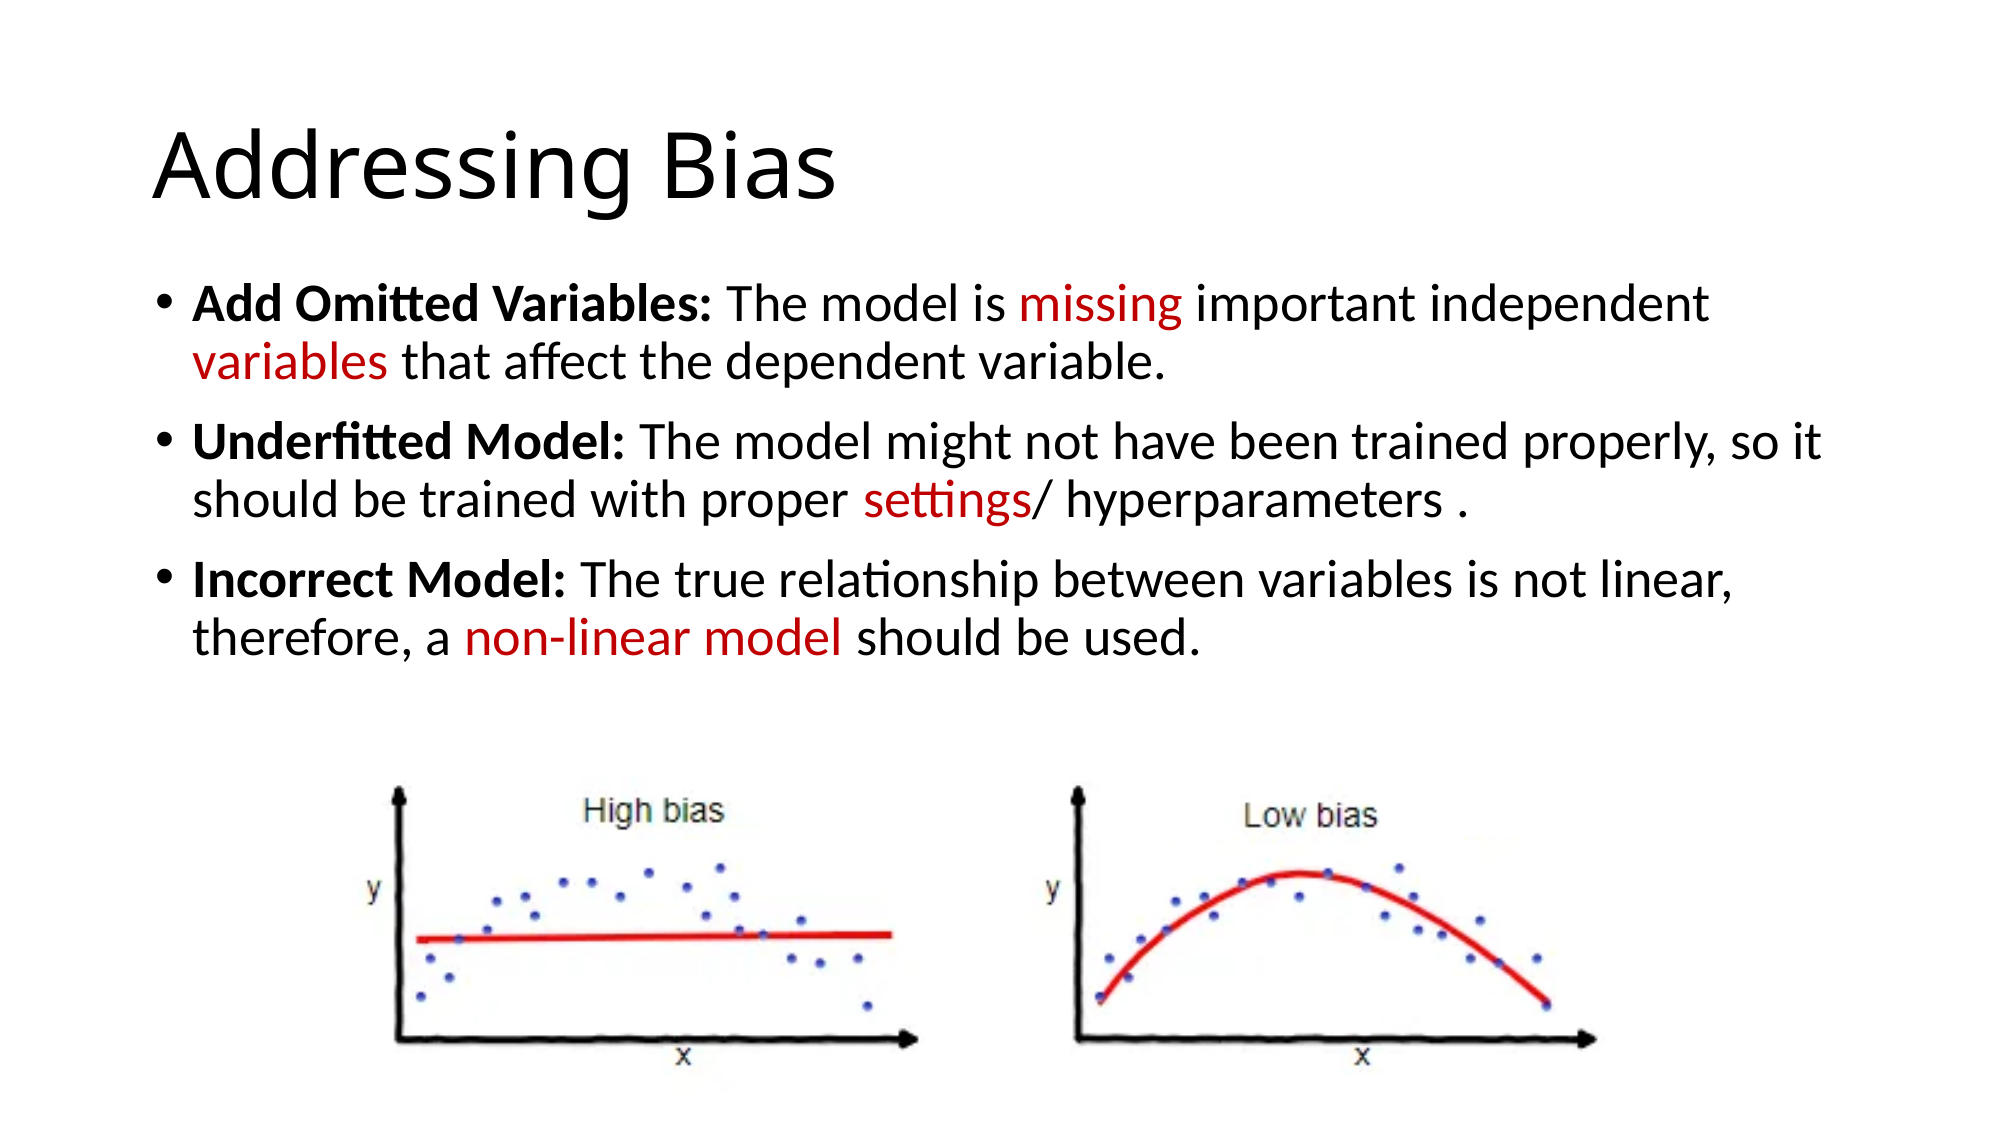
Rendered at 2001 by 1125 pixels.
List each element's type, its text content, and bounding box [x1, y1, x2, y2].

picture [332, 733, 1622, 1107]
title Addressing Bias [137, 59, 1863, 278]
list Add Omitted Variables: The model is missing important independent variables that affect the dependent variable. Underfitted Model: The model might not have been trained properly, so it should be trained with proper settings/ hyperparameters . Incorrect Model: The true relationship between variables is not linear, therefore, a non-linear model should be used. [140, 267, 1865, 981]
